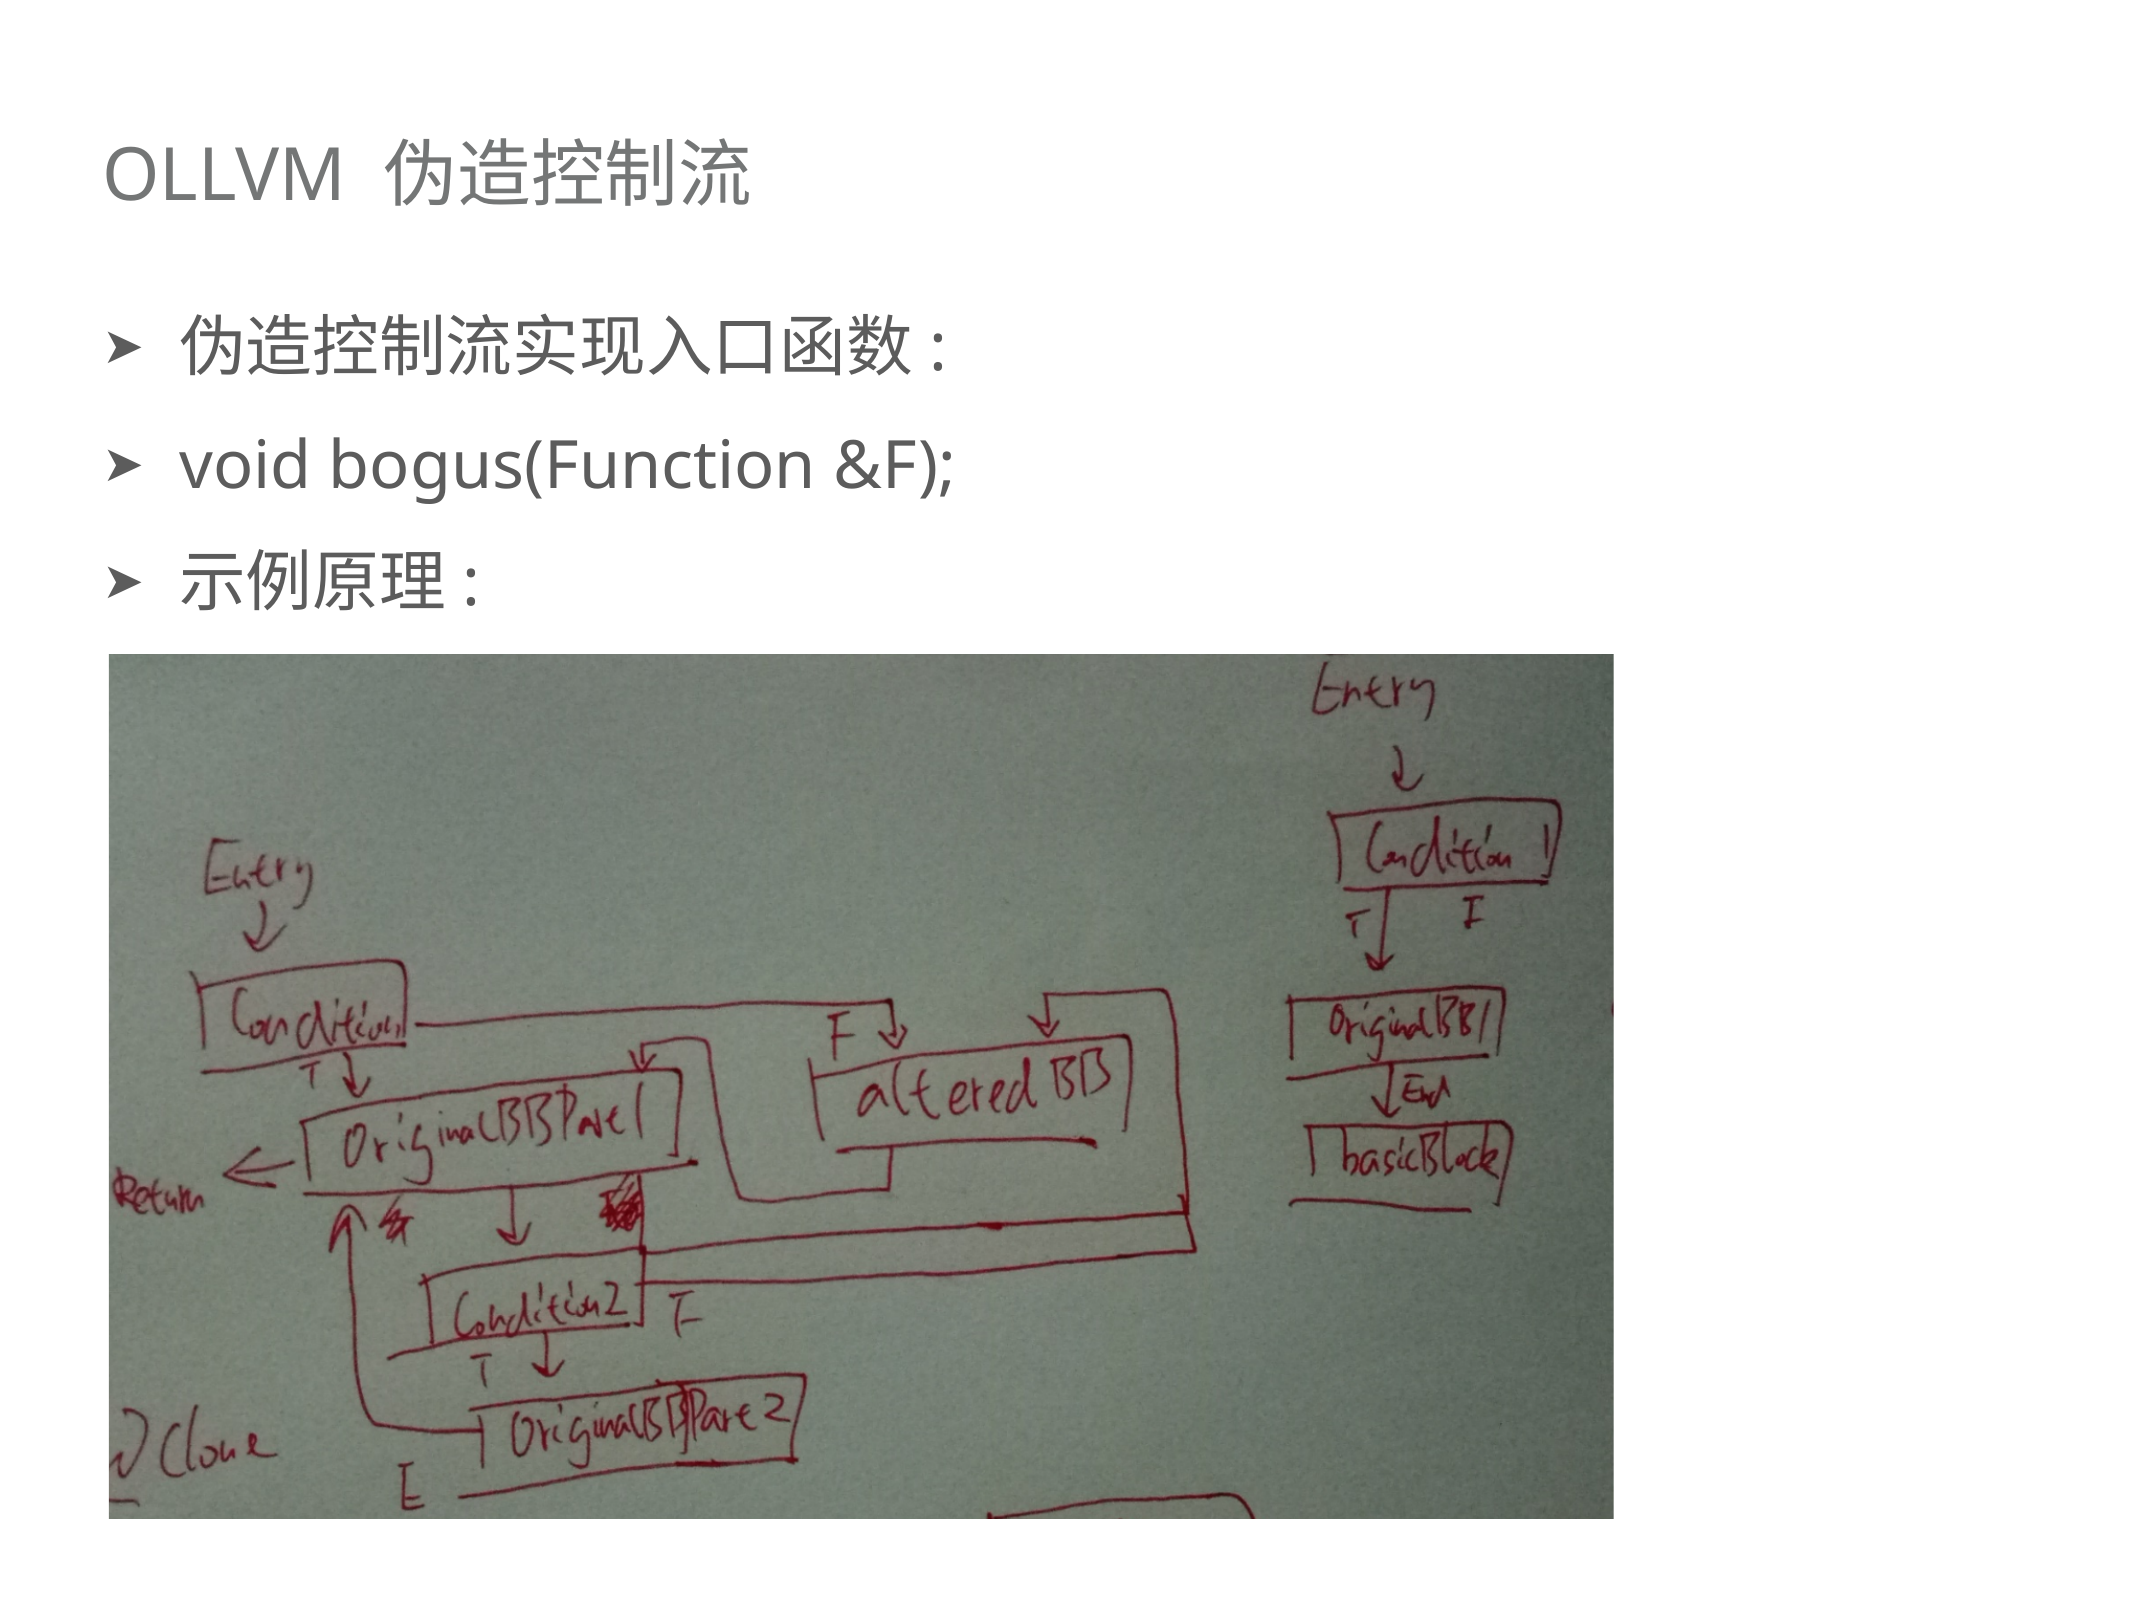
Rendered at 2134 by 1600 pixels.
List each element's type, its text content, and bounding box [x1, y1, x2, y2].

title OLLVM 伪造控制流 [93, 118, 2041, 238]
picture [108, 334, 1614, 1600]
list 伪造控制流实现入口函数: void bogus(Function &F); 示例原理: [93, 295, 2041, 1482]
